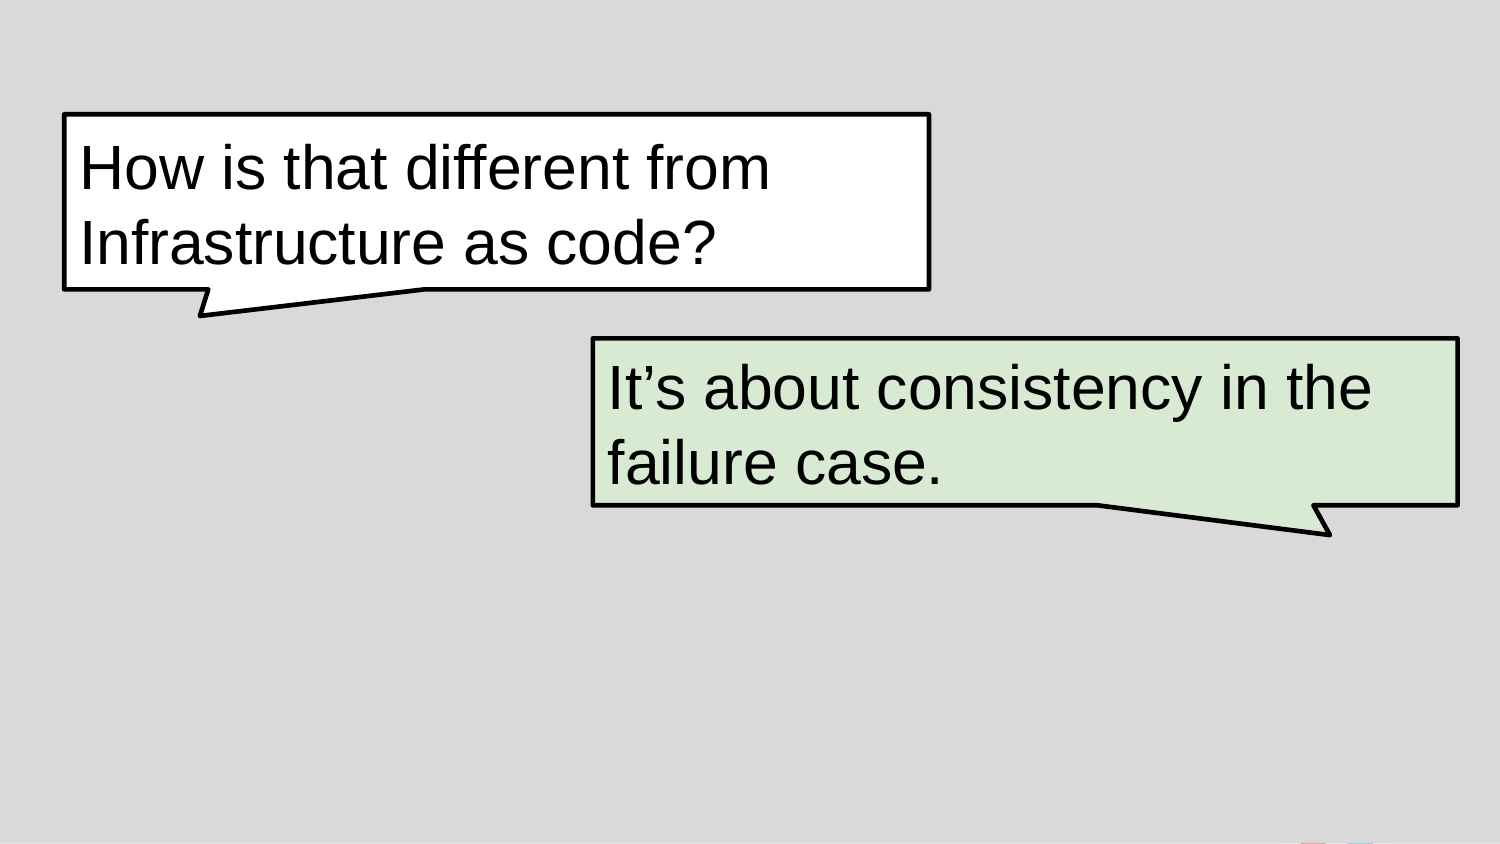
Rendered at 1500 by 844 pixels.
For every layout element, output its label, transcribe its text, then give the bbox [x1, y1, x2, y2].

text_box [0, 0, 1500, 844]
text_box How is that different from Infrastructure as code? [64, 114, 929, 316]
text_box It’s about consistency in the failure case. [592, 338, 1458, 536]
